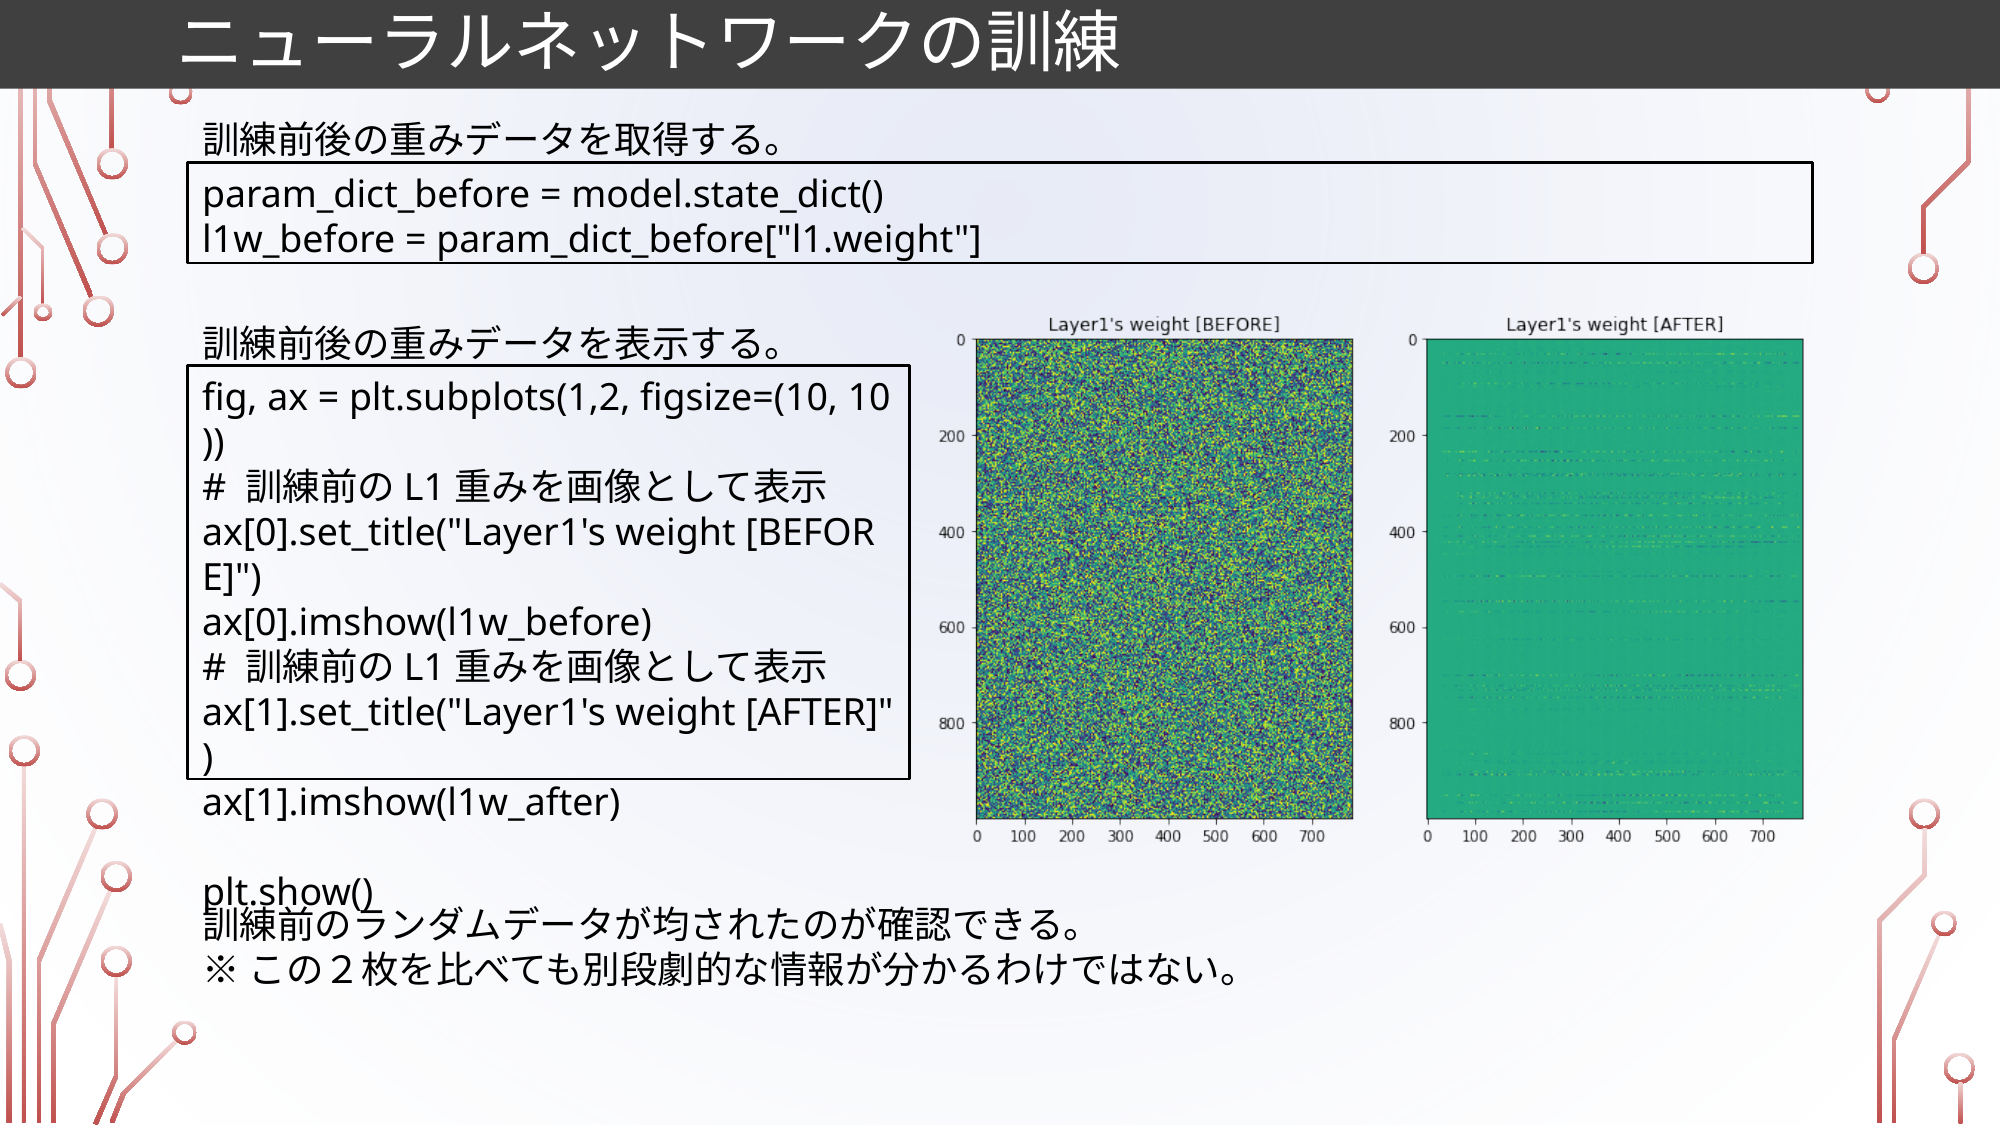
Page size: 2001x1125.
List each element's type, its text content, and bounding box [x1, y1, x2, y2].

text_box 訓練前のランダムデータが均されたのが確認できる。 ※この２枚を比べても別段劇的な情報が分かるわけではない。 [186, 893, 1814, 999]
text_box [186, 113, 1813, 264]
title ニューラルネットワークの訓練 [0, 0, 2000, 89]
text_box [186, 316, 910, 780]
picture [927, 306, 1813, 855]
